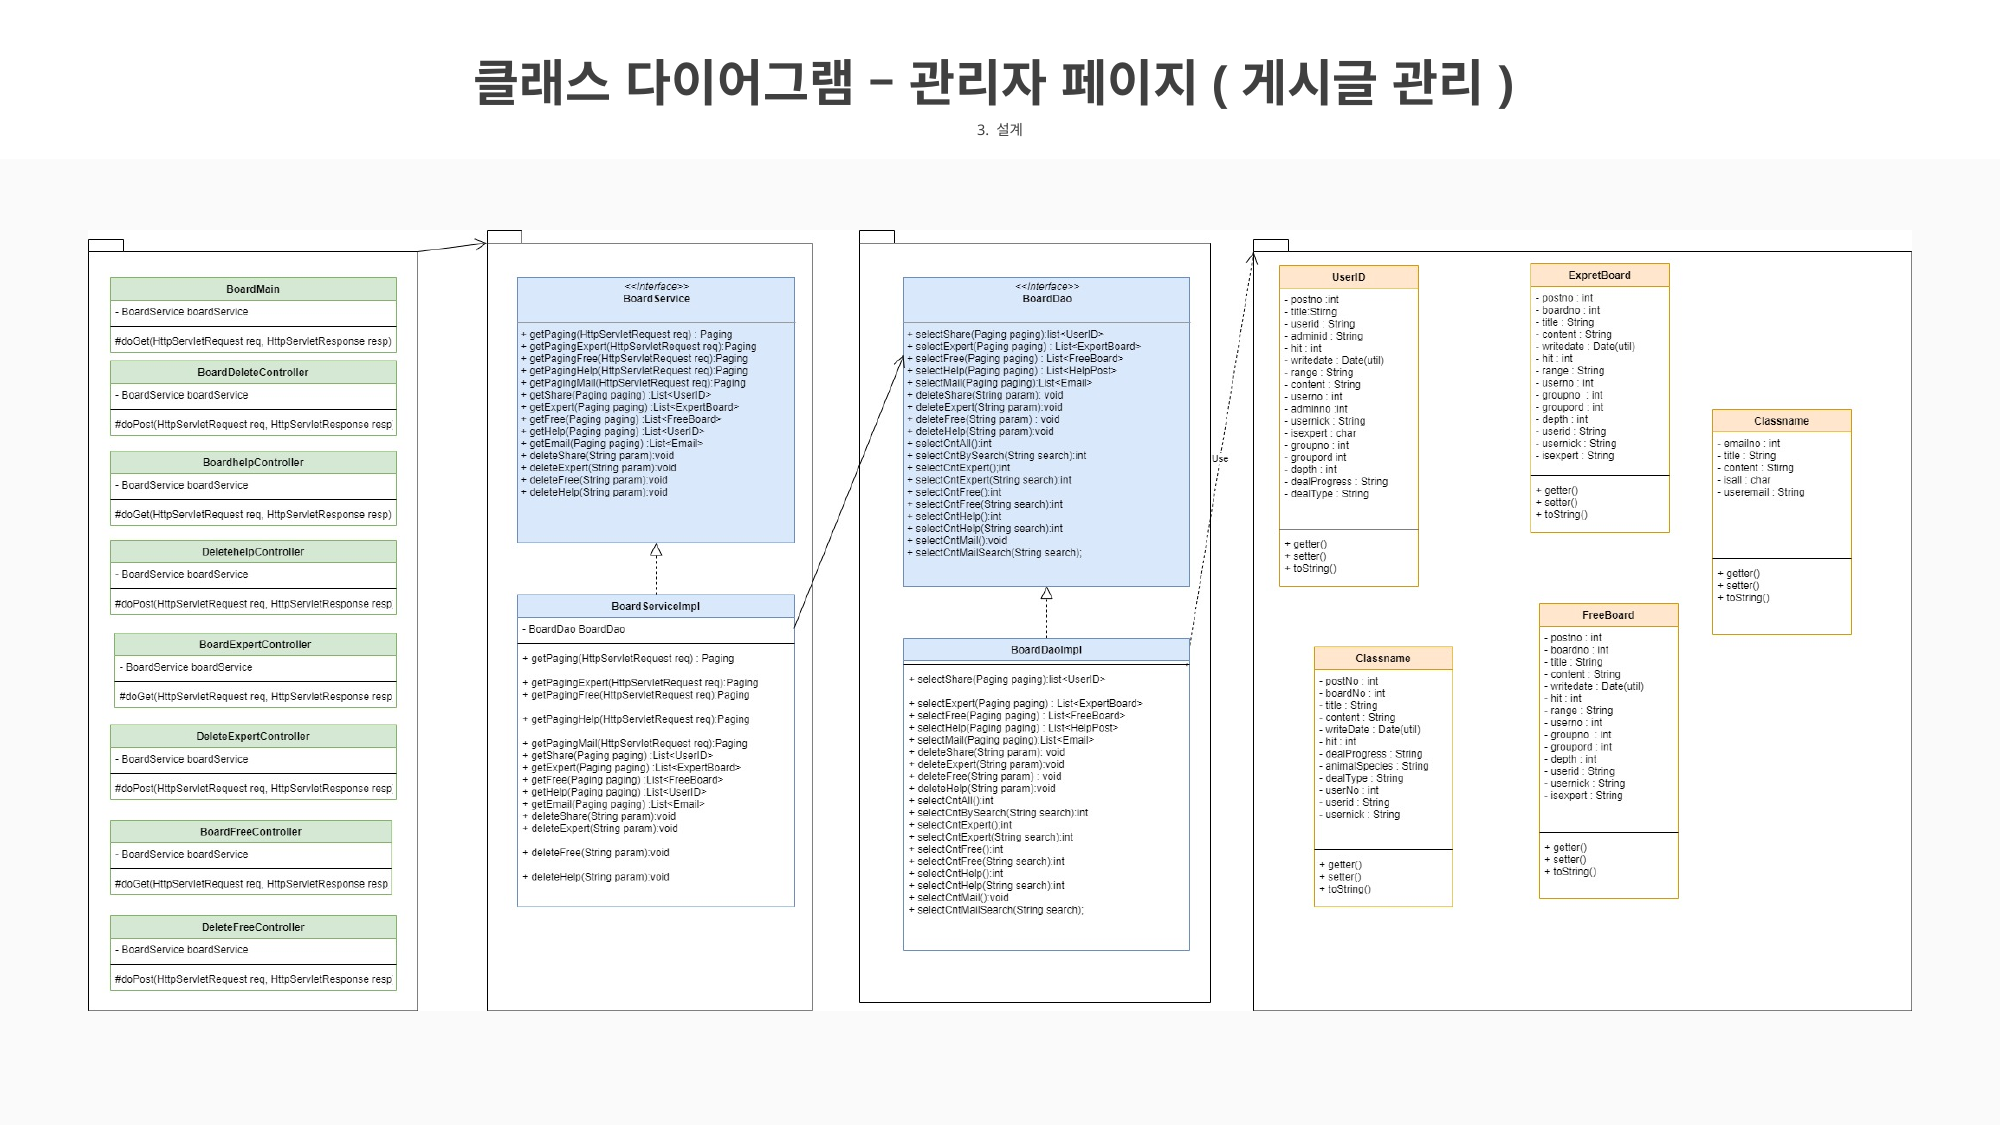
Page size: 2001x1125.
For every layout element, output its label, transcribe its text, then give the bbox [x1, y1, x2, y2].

text_box 클래스 다이어그램 – 관리자 페이지(게시글 관리) 3. 설계 [0, 0, 2000, 160]
picture [88, 230, 1912, 1011]
